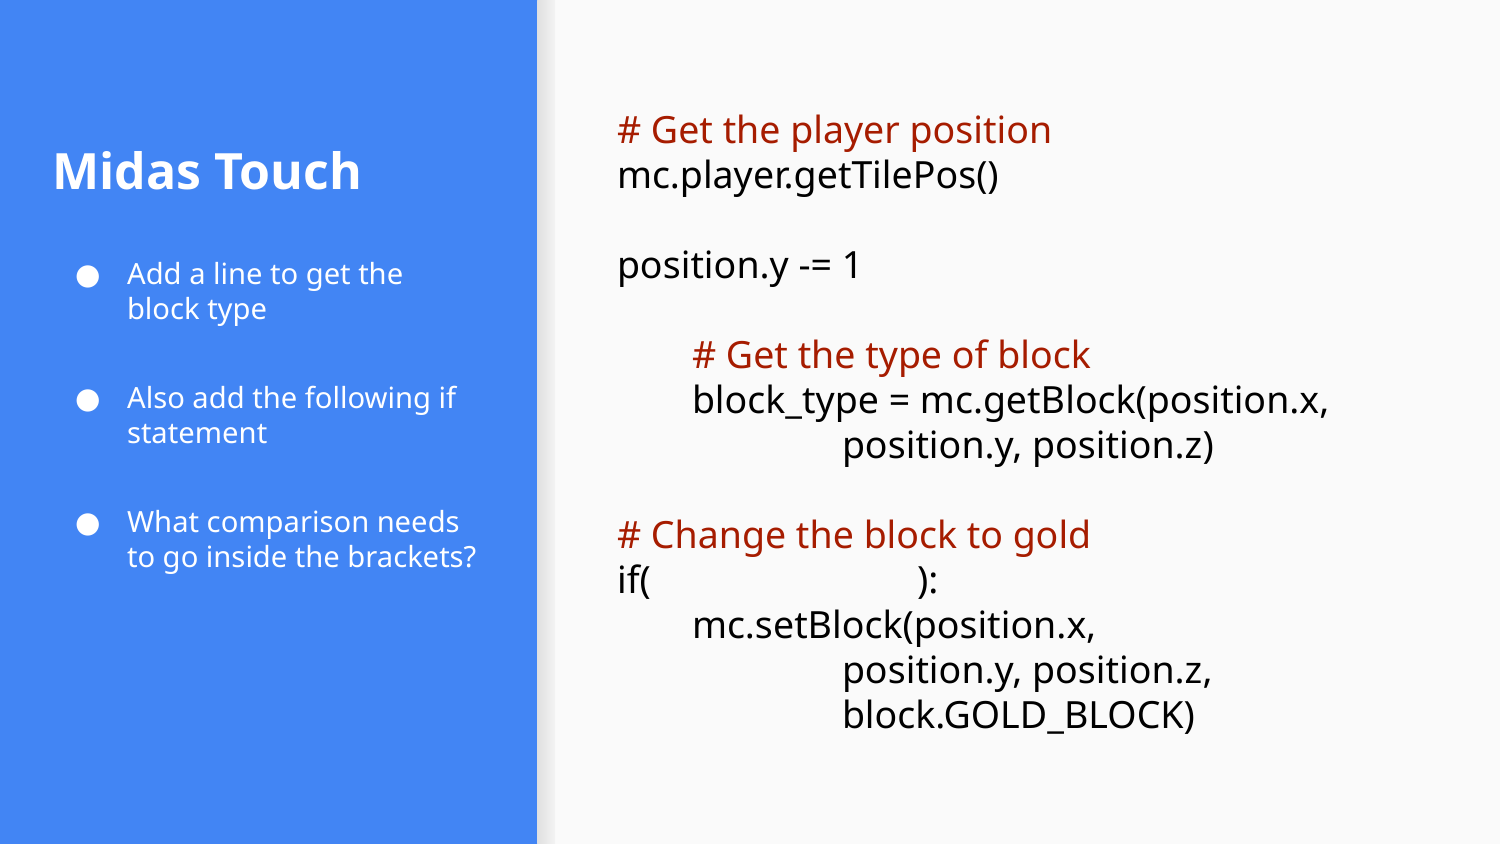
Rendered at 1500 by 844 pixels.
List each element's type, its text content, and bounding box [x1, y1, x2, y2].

title Midas Touch [37, 58, 498, 216]
text_box # Get the player position mc.player.getTilePos() position.y -= 1 # Get the type of block block_type = mc.getBlock(position.x, position.y, position.z) # Change the block to gold if( ): mc.setBlock(position.x, position.y, position.z, block.GOLD_BLOCK) [602, 41, 1450, 802]
list Add a line to get the block type Also add the following if statement What comparison needs to go inside the brackets? [37, 240, 498, 760]
